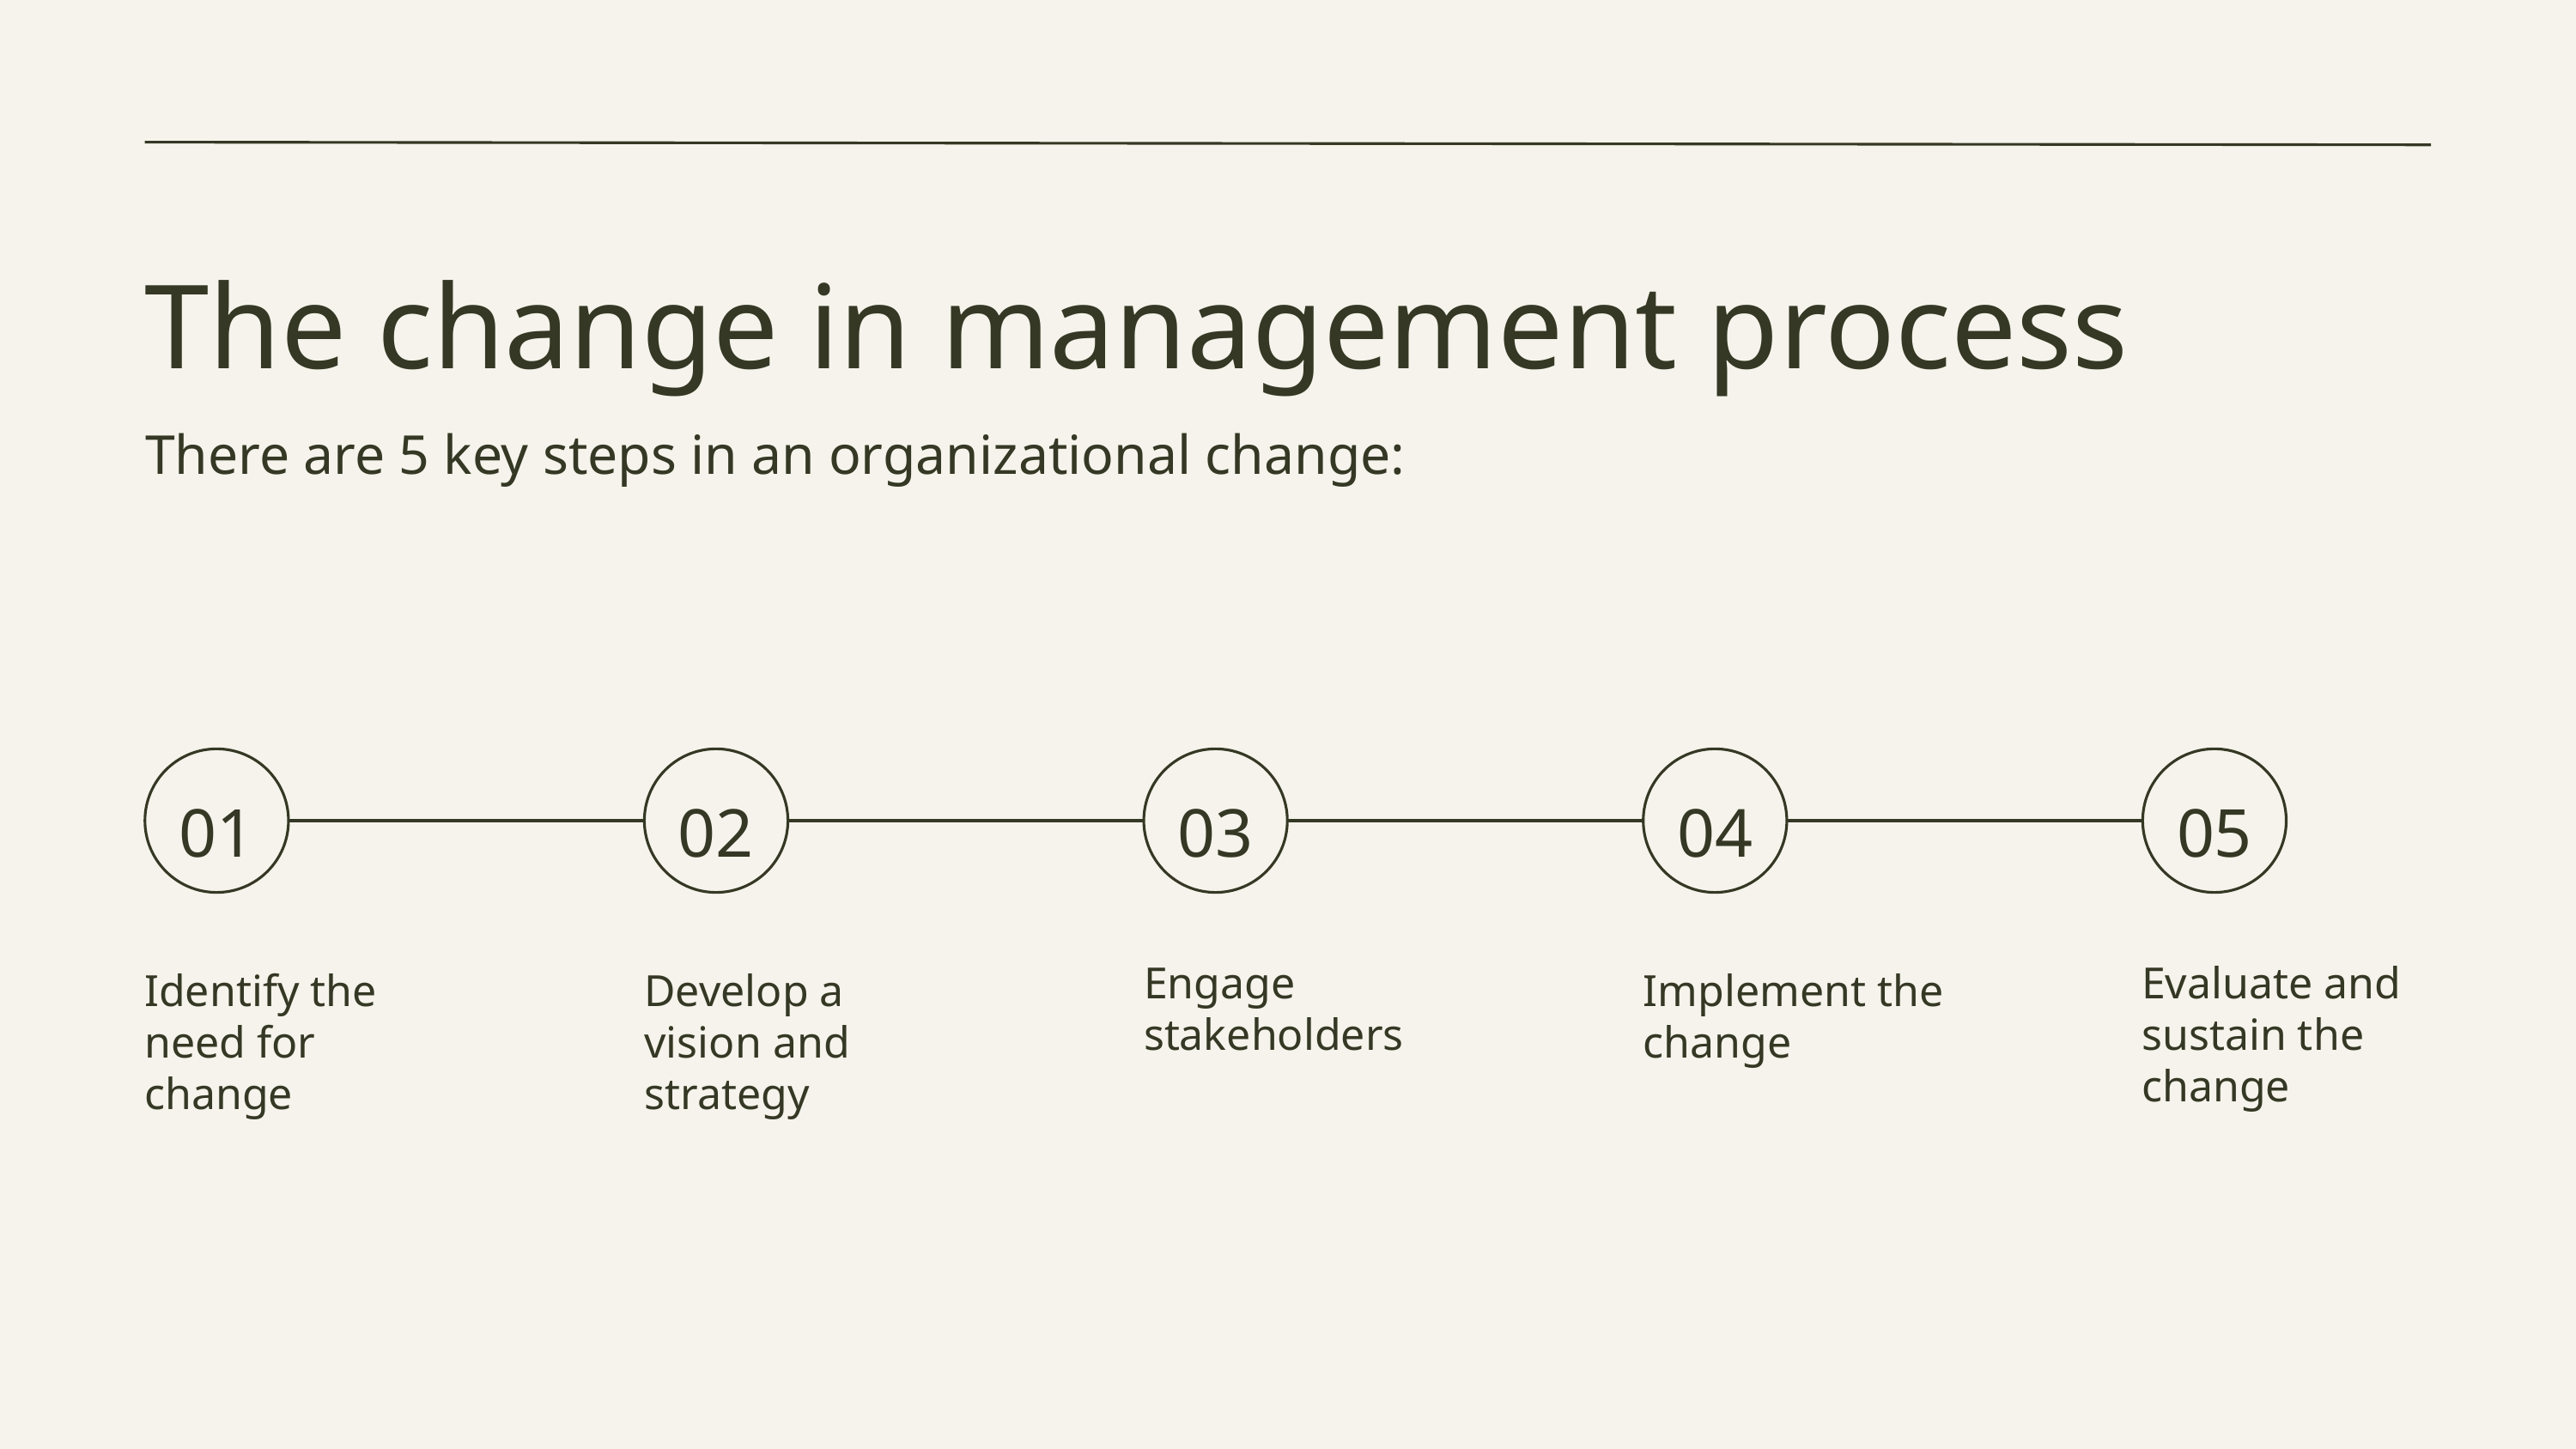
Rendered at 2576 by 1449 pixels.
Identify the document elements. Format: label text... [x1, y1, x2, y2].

text_box Evaluate and sustain the change [2142, 955, 2432, 1111]
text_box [144, 749, 289, 893]
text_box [644, 749, 788, 893]
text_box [144, 142, 2432, 145]
text_box Identify the need for change [144, 963, 437, 1119]
text_box The change in management process [144, 224, 2432, 392]
text_box Develop a vision and strategy [644, 963, 955, 1119]
text_box Engage stakeholders [1144, 955, 1455, 1059]
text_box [1643, 749, 1788, 893]
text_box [2142, 749, 2287, 893]
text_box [1143, 749, 1288, 893]
text_box Implement the change [1643, 963, 1953, 1067]
text_box There are 5 key steps in an organizational change: [145, 395, 2432, 485]
